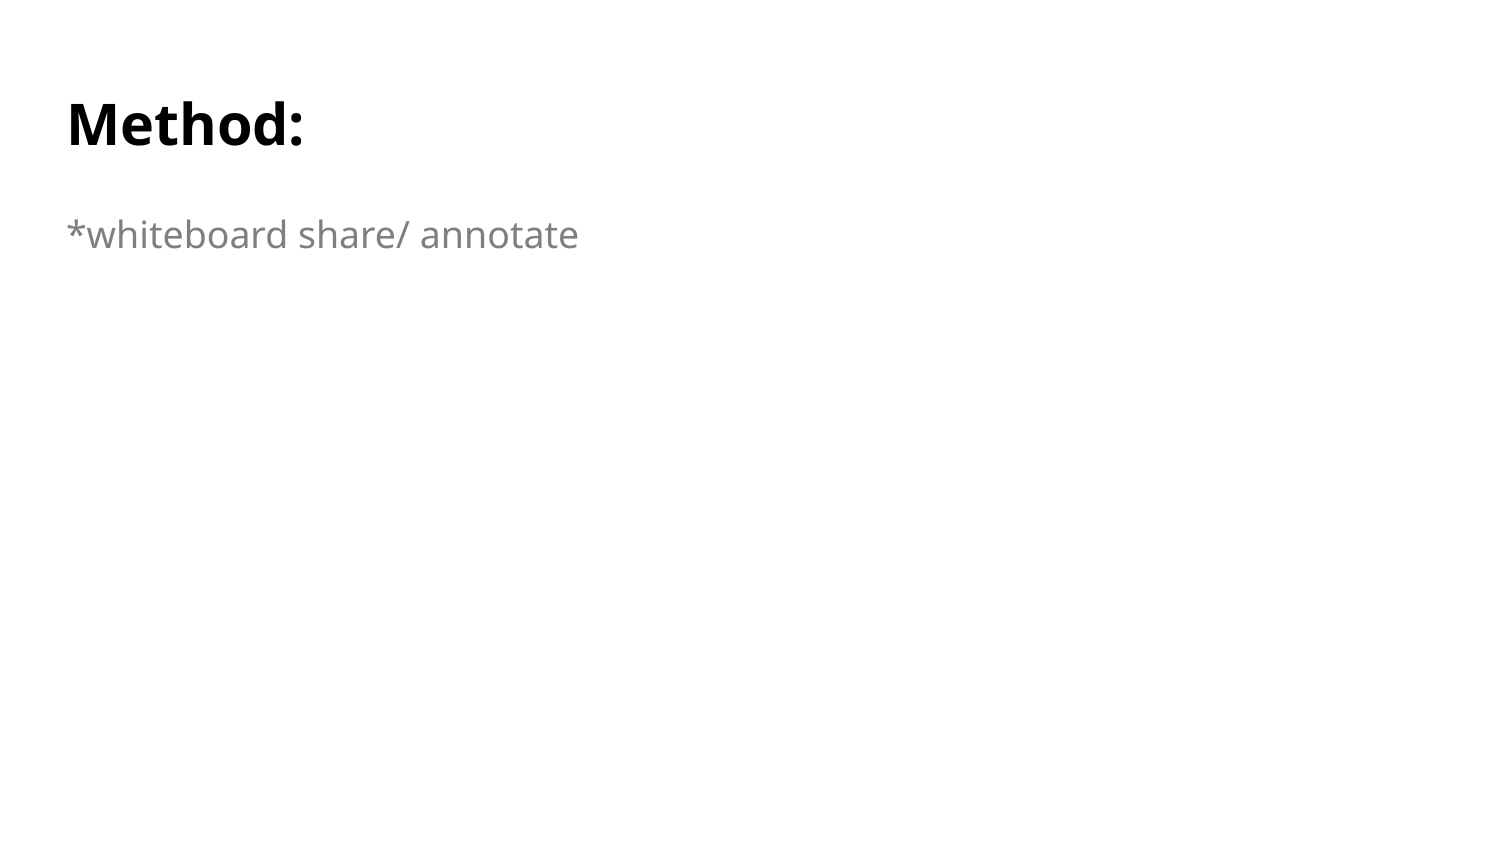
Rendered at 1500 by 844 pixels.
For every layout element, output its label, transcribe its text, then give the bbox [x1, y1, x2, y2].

title Method: [51, 72, 324, 176]
list *whiteboard share/ annotate [51, 189, 1449, 750]
